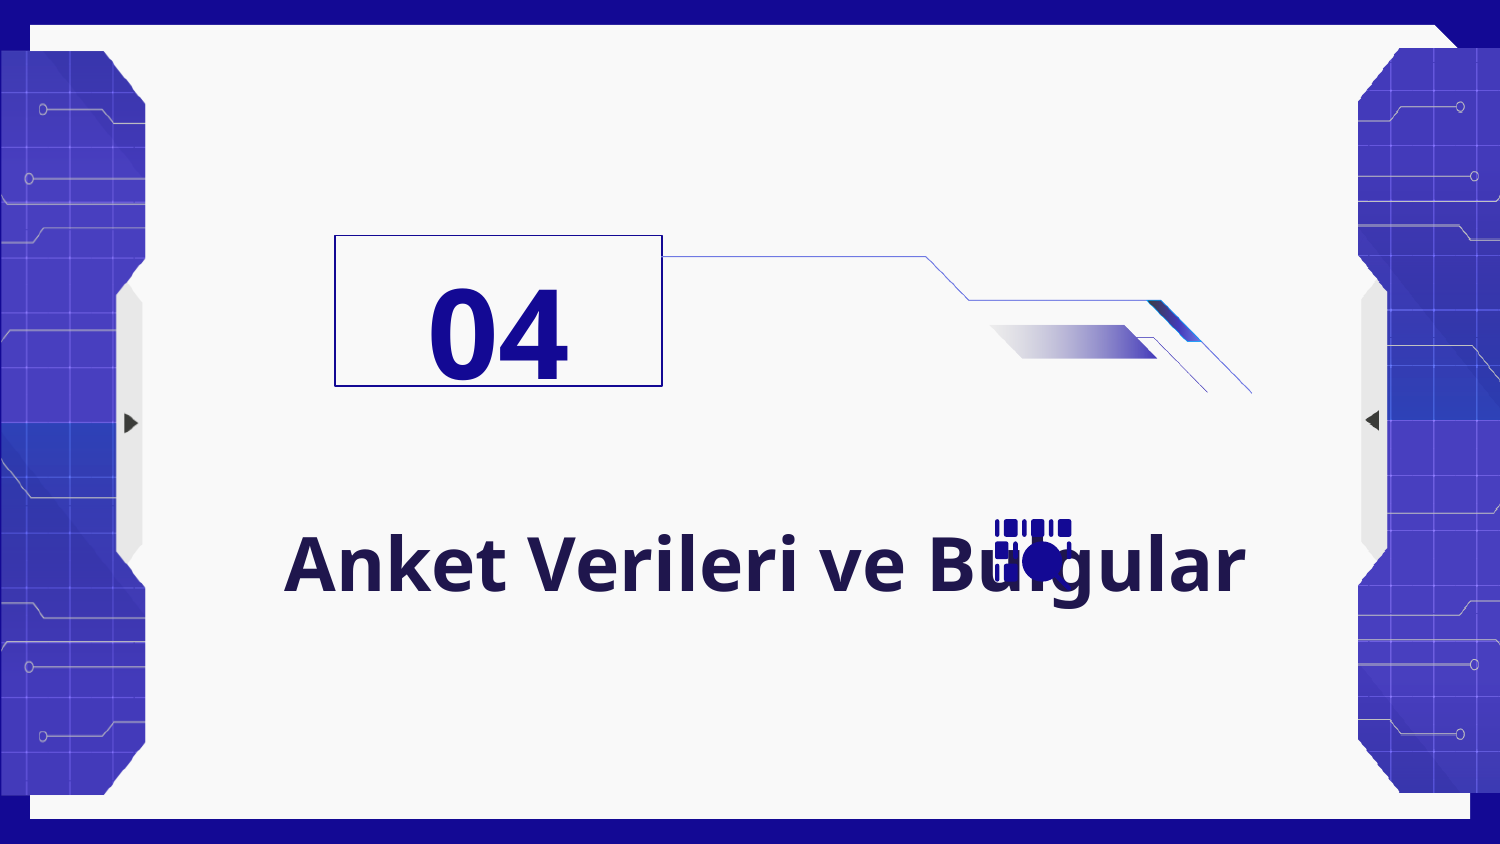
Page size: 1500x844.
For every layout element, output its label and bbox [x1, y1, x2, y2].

text_box [1, 11, 1500, 833]
